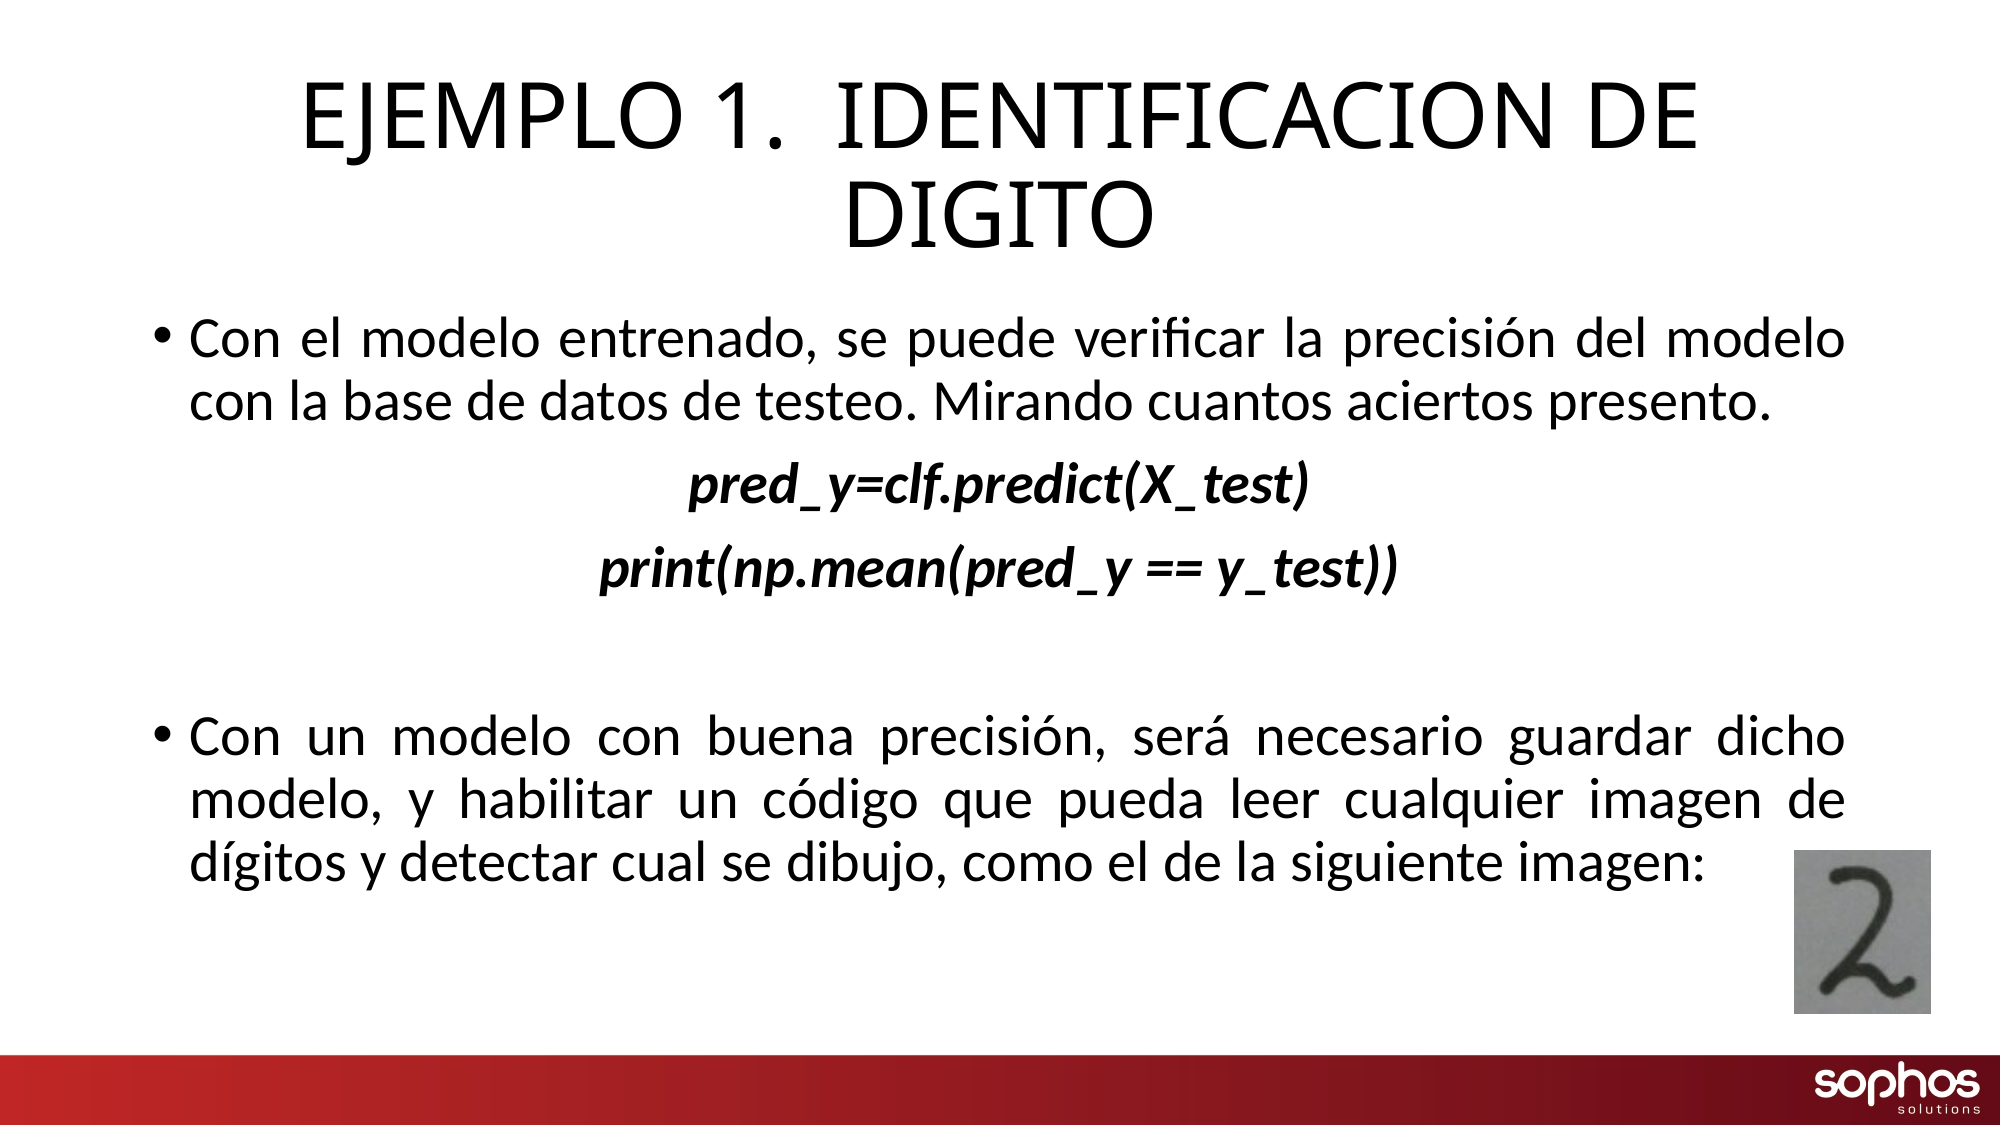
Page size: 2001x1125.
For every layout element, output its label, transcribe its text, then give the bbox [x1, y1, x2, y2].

title EJEMPLO 1. IDENTIFICACION DE DIGITO [137, 59, 1863, 278]
list Con el modelo entrenado, se puede verificar la precisión del modelo con la base de datos de testeo. Mirando cuantos aciertos presento. pred_y=clf.predict(X_test) print(np.mean(pred_y == y_test)) Con un modelo con buena precisión, será necesario guardar dicho modelo, y habilitar un código que pueda leer cualquier imagen de dígitos y detectar cual se dibujo, como el de la siguiente imagen: [137, 299, 1863, 1014]
picture [0, 0, 2000, 1125]
